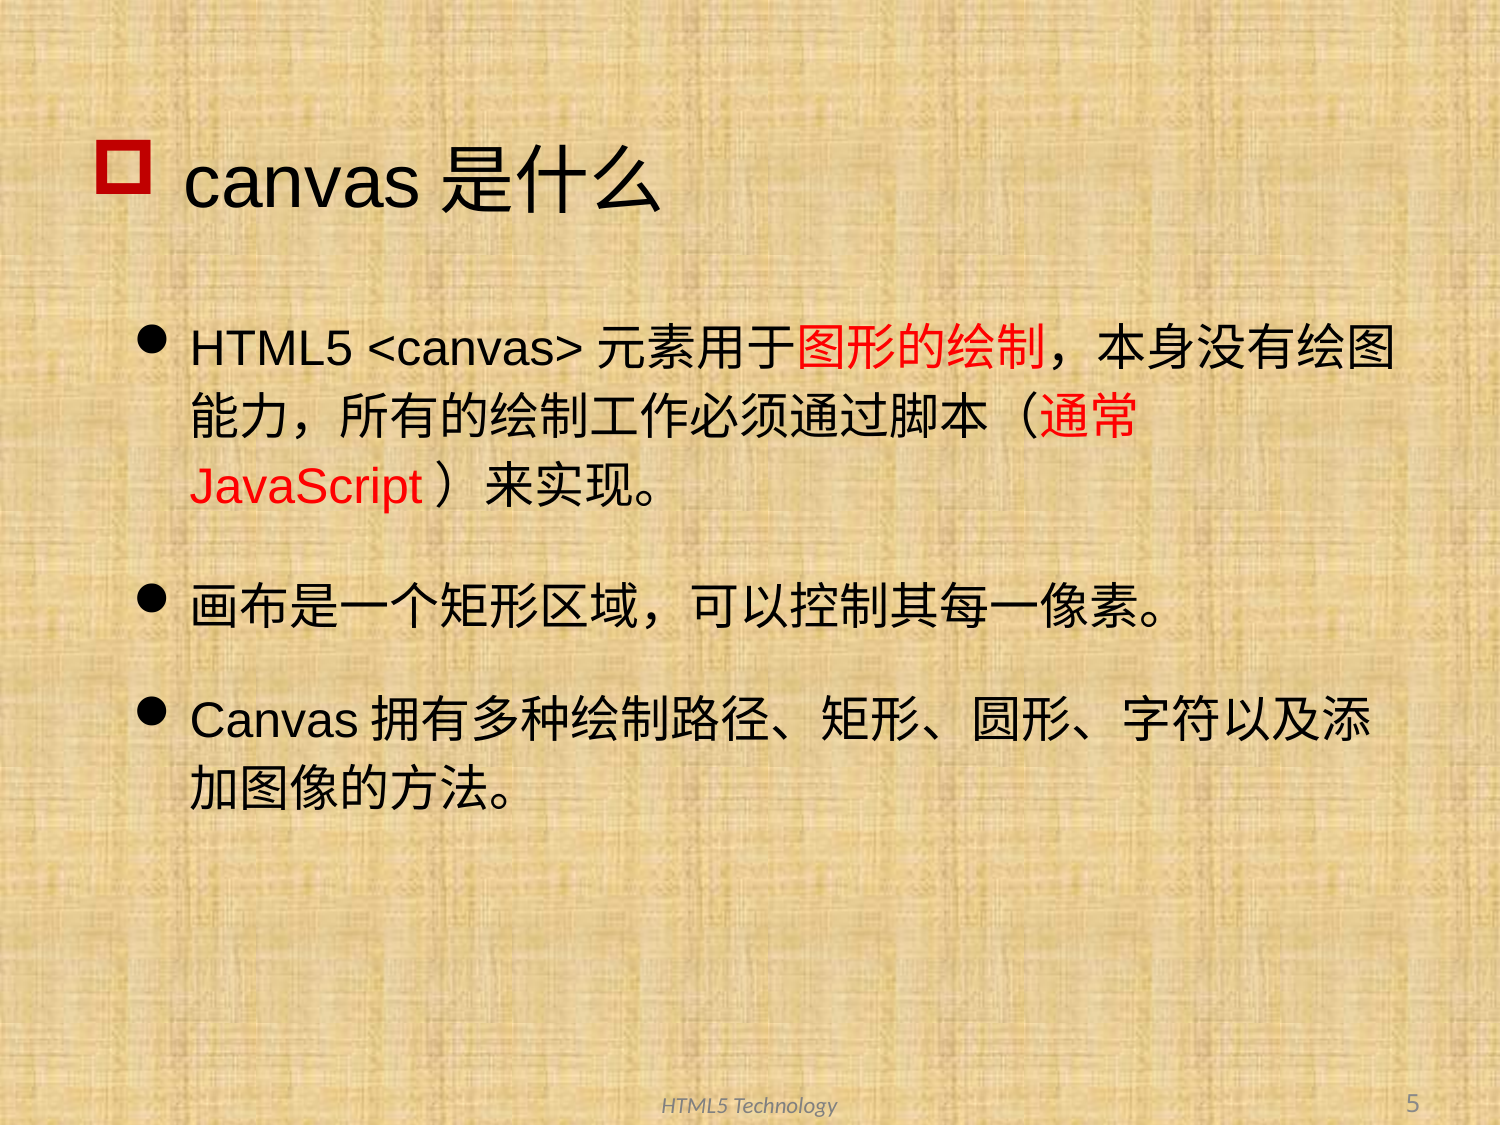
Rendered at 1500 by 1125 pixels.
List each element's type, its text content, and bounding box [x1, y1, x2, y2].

text_box HTML5 <canvas>元素用于图形的绘制，本身没有绘图能力，所有的绘制工作必须通过脚本（通常JavaScript）来实现。 [118, 299, 1420, 521]
picture [0, 0, 1500, 1125]
title canvas是什么 [75, 124, 1388, 271]
text_box 画布是一个矩形区域，可以控制其每一像素。 [118, 558, 1403, 642]
slide_number 5 [1097, 1082, 1436, 1125]
text_box Canvas拥有多种绘制路径、矩形、圆形、字符以及添加图像的方法。 [118, 671, 1403, 824]
footer HTML5 Technology [482, 1083, 1017, 1125]
